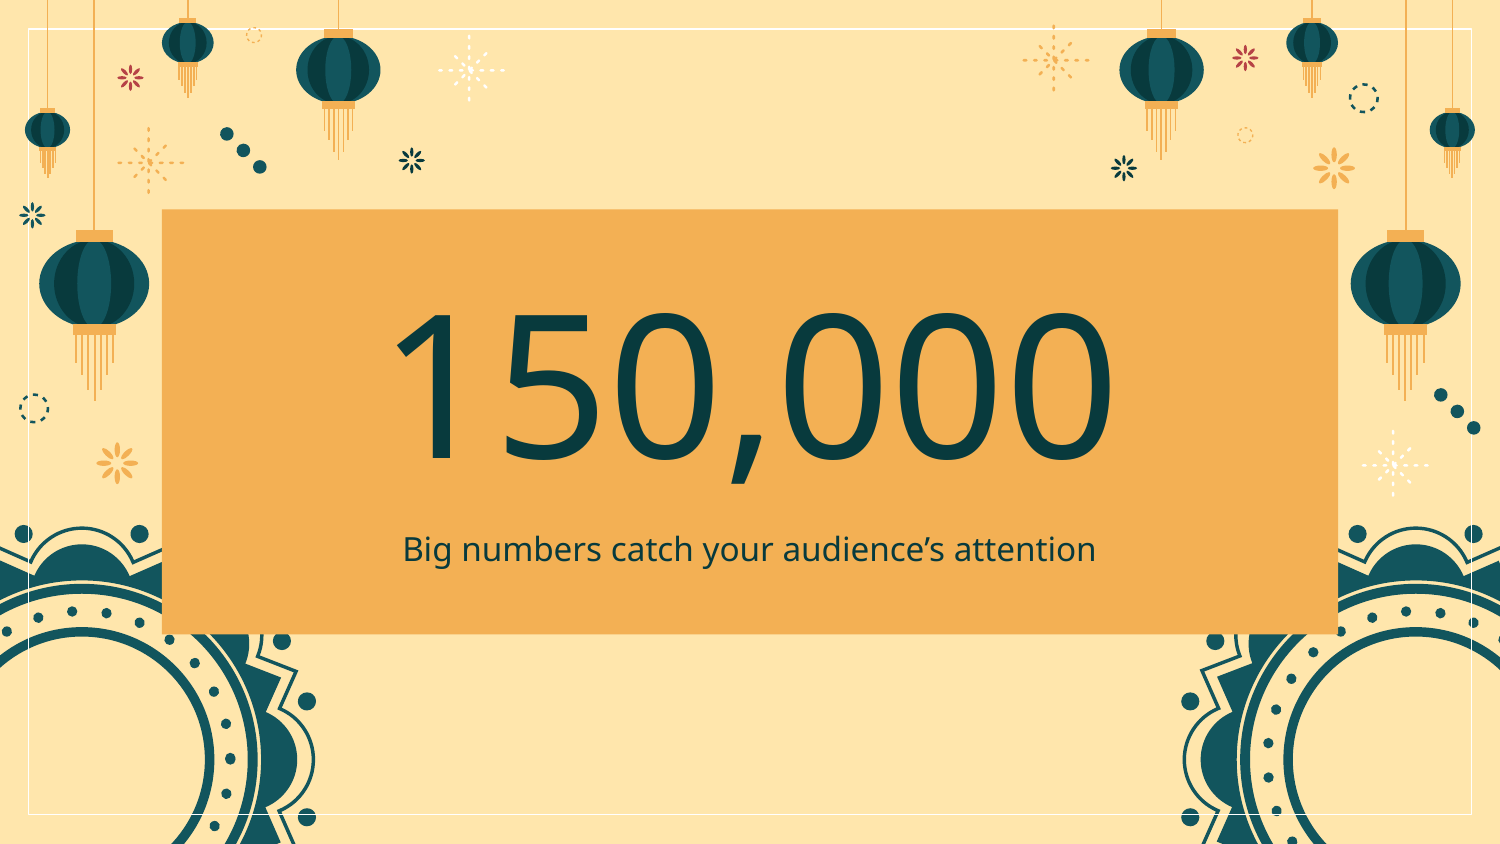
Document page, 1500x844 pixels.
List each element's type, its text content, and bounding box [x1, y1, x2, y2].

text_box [18, 201, 46, 229]
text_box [398, 147, 426, 174]
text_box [1361, 429, 1430, 498]
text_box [116, 64, 144, 92]
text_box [24, 0, 381, 402]
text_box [1119, 0, 1476, 402]
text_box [437, 34, 506, 102]
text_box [1312, 147, 1356, 190]
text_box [217, 126, 267, 175]
text_box [20, 414, 27, 421]
subtitle Big numbers catch your audience’s attention [210, 514, 1290, 579]
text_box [1231, 44, 1259, 72]
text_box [1022, 24, 1090, 92]
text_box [1110, 154, 1138, 182]
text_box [1431, 387, 1481, 435]
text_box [116, 126, 185, 195]
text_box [96, 442, 139, 485]
title 150,000 [210, 265, 1290, 514]
